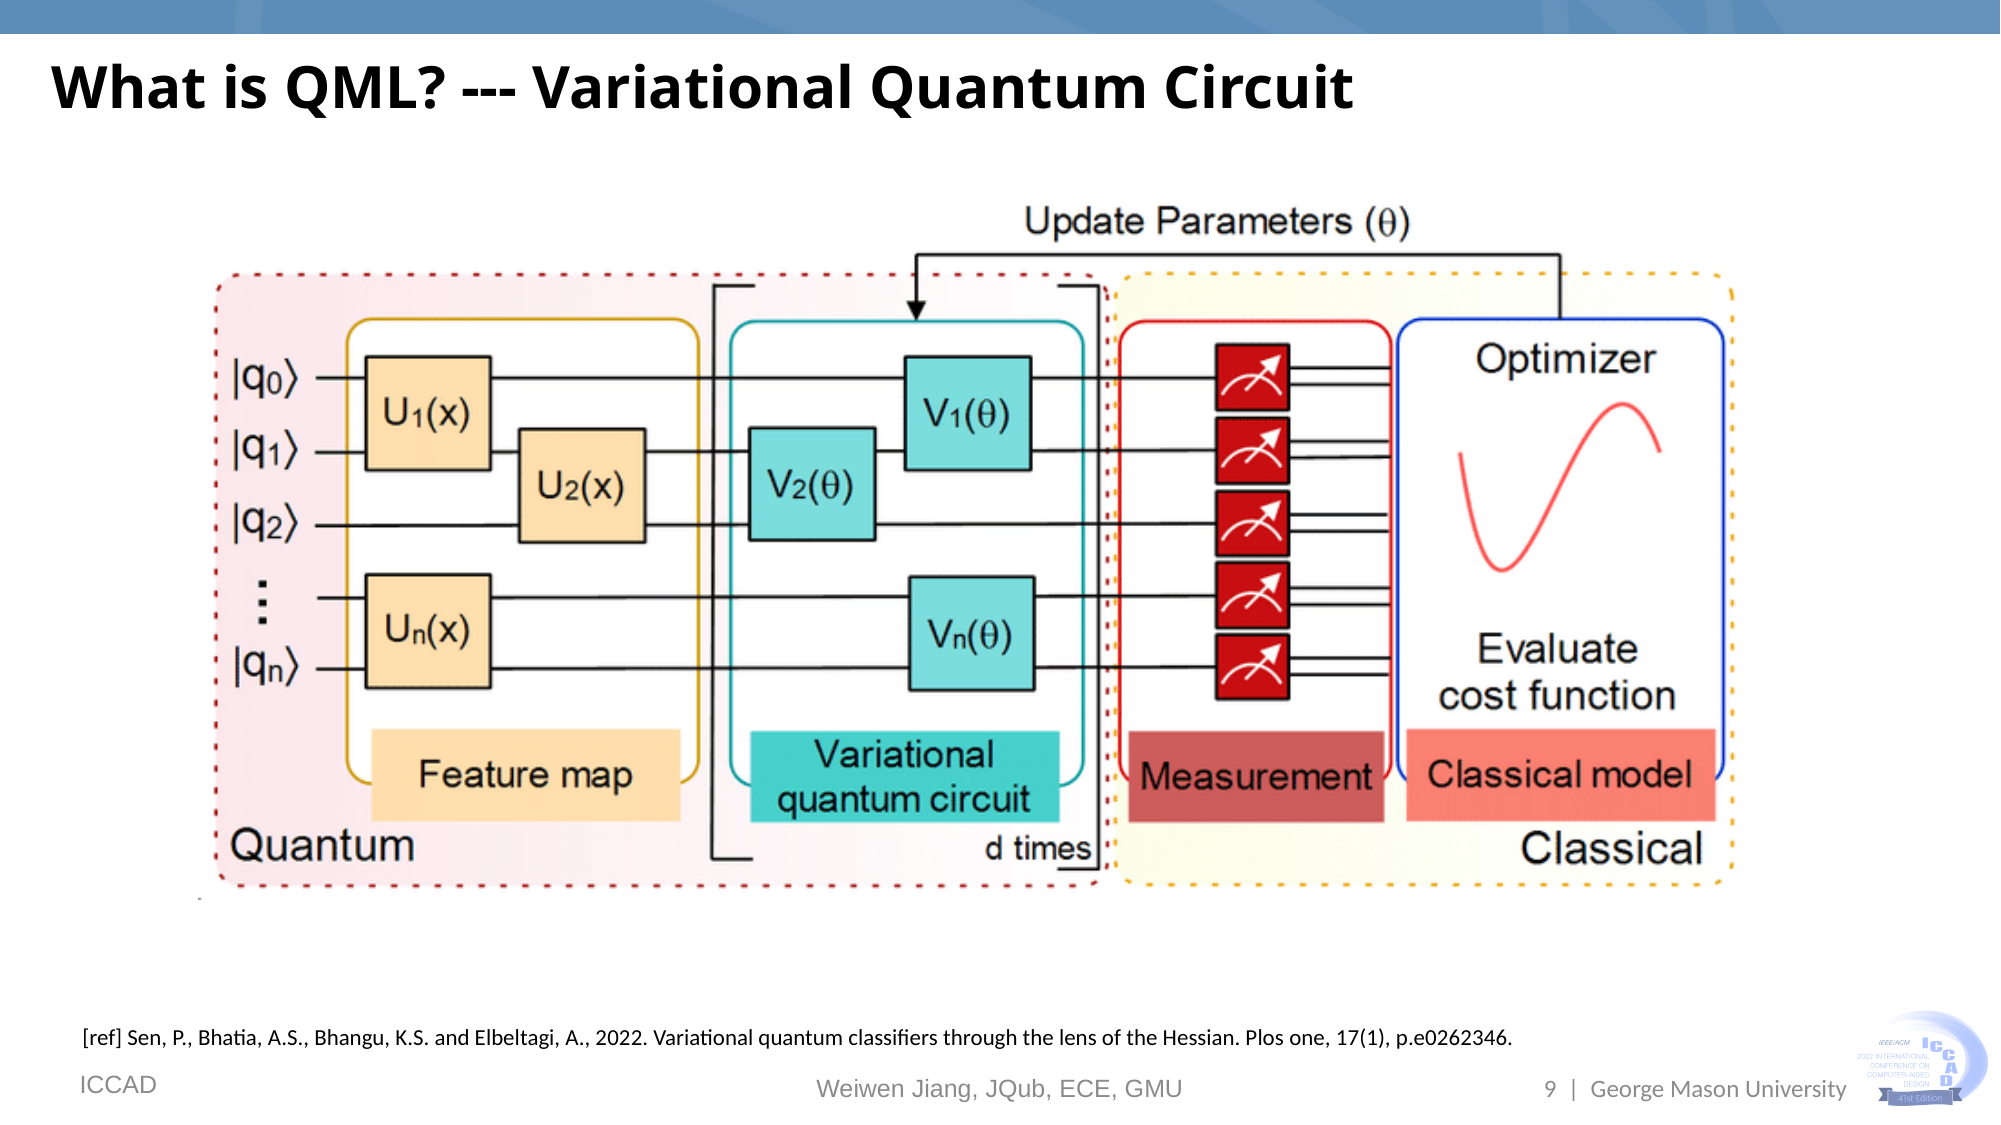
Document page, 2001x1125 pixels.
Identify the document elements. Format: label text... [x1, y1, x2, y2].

picture [198, 201, 1741, 900]
slide_number 9 | George Mason University [1412, 1058, 1863, 1118]
text_box [ref] Sen, P., Bhatia, A.S., Bhangu, K.S. and Elbeltagi, A., 2022. Variational quantum classifiers through the lens of the Hessian. Plos one, 17(1), p.e0262346. [67, 1015, 1776, 1058]
title What is QML? --- Variational Quantum Circuit [36, 33, 1979, 130]
